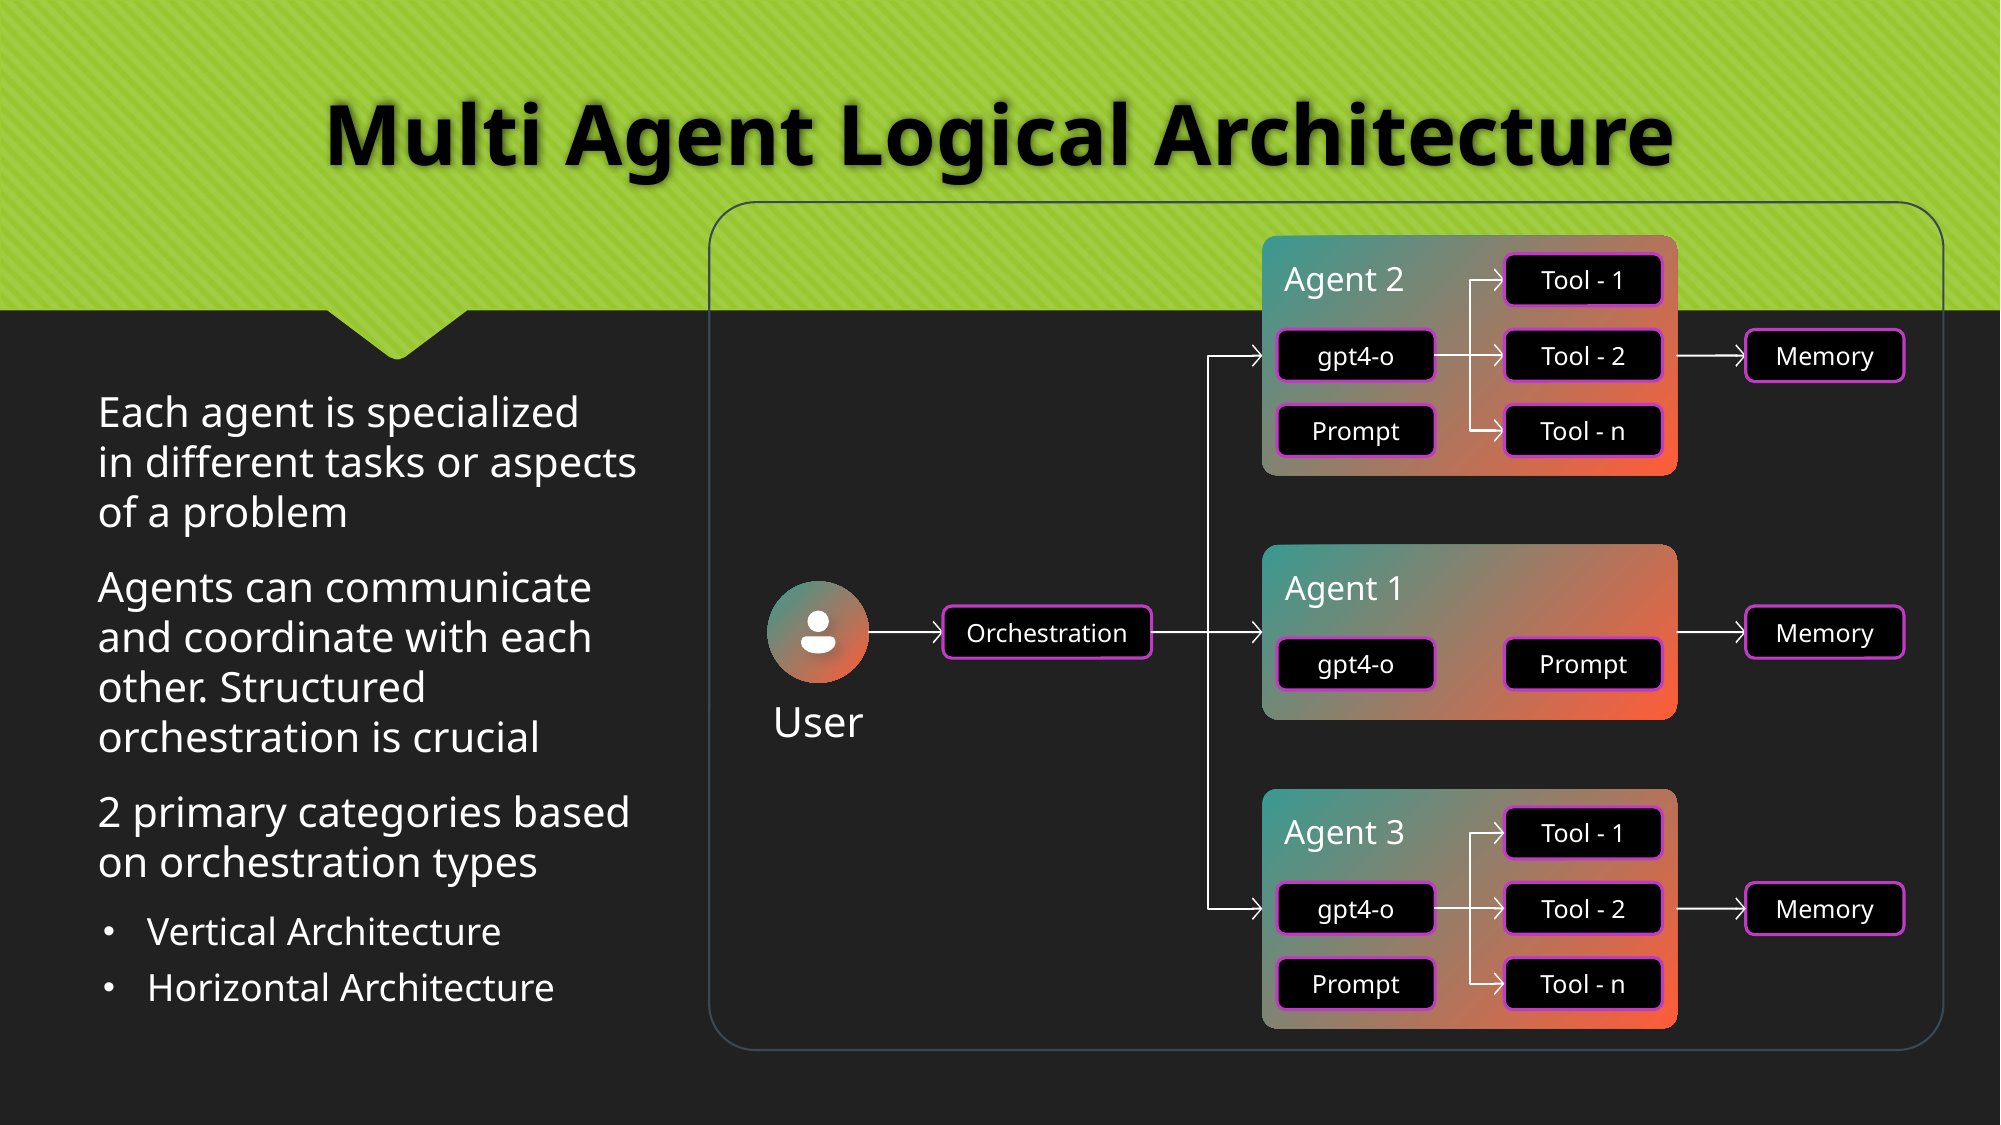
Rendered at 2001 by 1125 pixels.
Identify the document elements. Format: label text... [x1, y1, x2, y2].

title Multi Agent Logical Architecture [96, 75, 1904, 278]
text_box Agent 2 [1261, 235, 1678, 476]
text_box Prompt [1503, 637, 1664, 691]
text_box gpt4-o [1276, 881, 1434, 936]
text_box Vertical Architecture [103, 908, 645, 954]
text_box [766, 580, 870, 684]
text_box Each agent is specialized in different tasks or aspects of a problem Agents can communicate and coordinate with each other. Structured orchestration is crucial 2 primary categories based on orchestration types [97, 385, 639, 887]
text_box Agent 1 [1263, 544, 1678, 721]
text_box Orchestration [942, 605, 1151, 659]
text_box [708, 201, 1945, 1051]
text_box [800, 635, 837, 655]
text_box Prompt [1276, 403, 1436, 458]
text_box Tool - n [1503, 403, 1664, 458]
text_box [1434, 279, 1505, 354]
text_box gpt4-o [1276, 328, 1434, 382]
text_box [1434, 908, 1505, 984]
text_box Memory [1745, 605, 1905, 659]
text_box Memory [1745, 328, 1905, 383]
text_box Horizontal Architecture [103, 964, 645, 1010]
text_box Agent 3 [1261, 788, 1678, 1030]
text_box Tool - n [1503, 956, 1664, 1011]
text_box [806, 609, 830, 633]
text_box Tool - 1 [1503, 806, 1664, 860]
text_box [1434, 832, 1505, 908]
text_box User [727, 695, 909, 746]
text_box Tool - 2 [1505, 881, 1664, 936]
text_box Tool - 2 [1505, 328, 1664, 382]
text_box Prompt [1276, 956, 1436, 1011]
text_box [1434, 354, 1505, 431]
text_box Tool - 1 [1503, 252, 1664, 307]
text_box Memory [1745, 881, 1905, 936]
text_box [1151, 355, 1263, 631]
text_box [1151, 631, 1263, 909]
text_box gpt4-o [1276, 637, 1436, 691]
